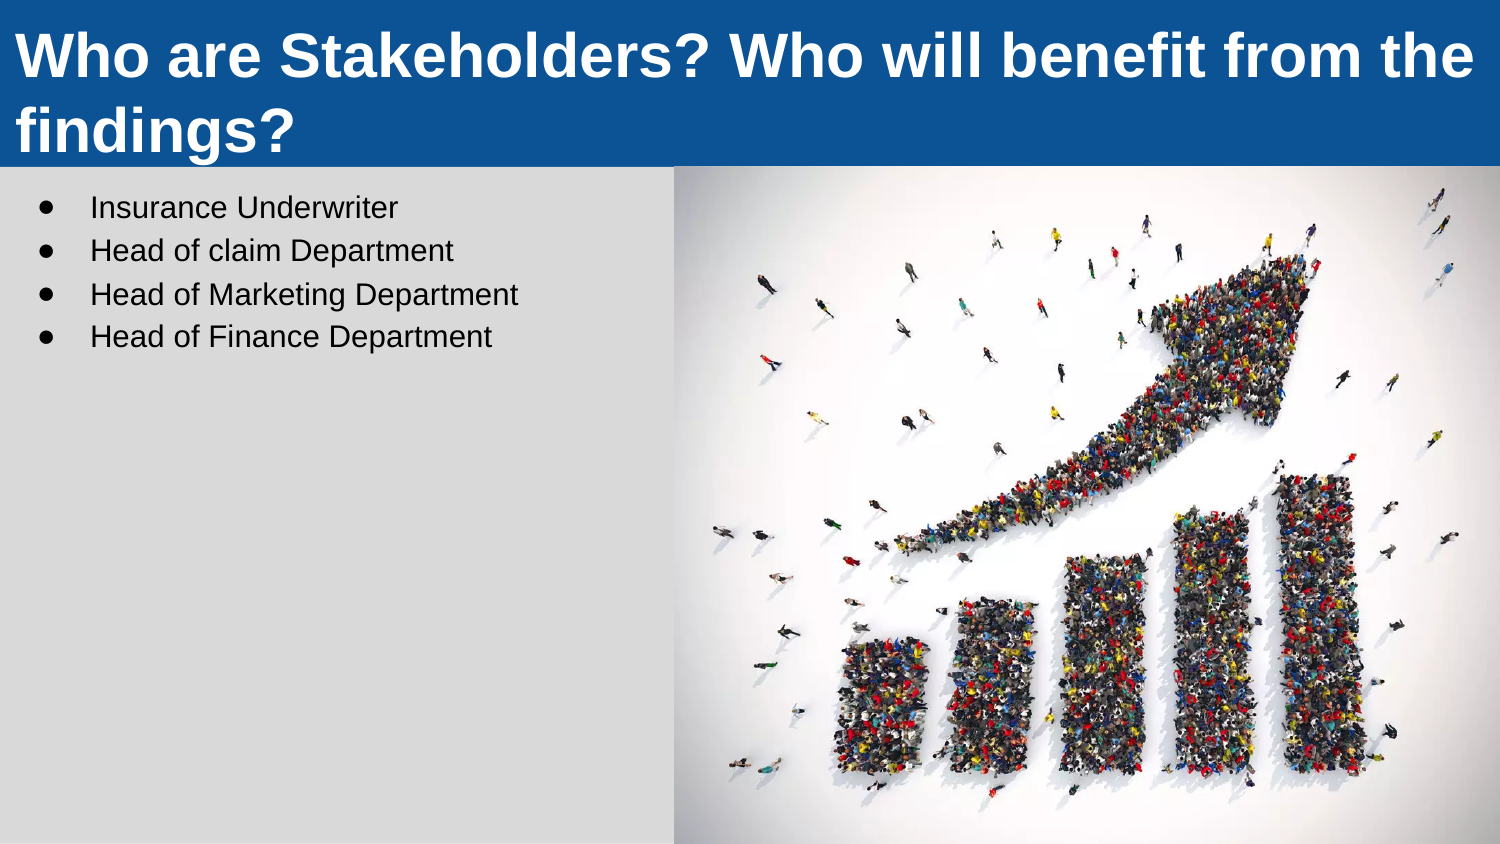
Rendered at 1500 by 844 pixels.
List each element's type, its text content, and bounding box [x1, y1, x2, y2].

picture [674, 166, 1500, 844]
title Who are Stakeholders? Who will benefit from the findings? [0, 0, 1500, 166]
list Insurance Underwriter Head of claim Department Head of Marketing Department Head of Finance Department [0, 166, 673, 844]
